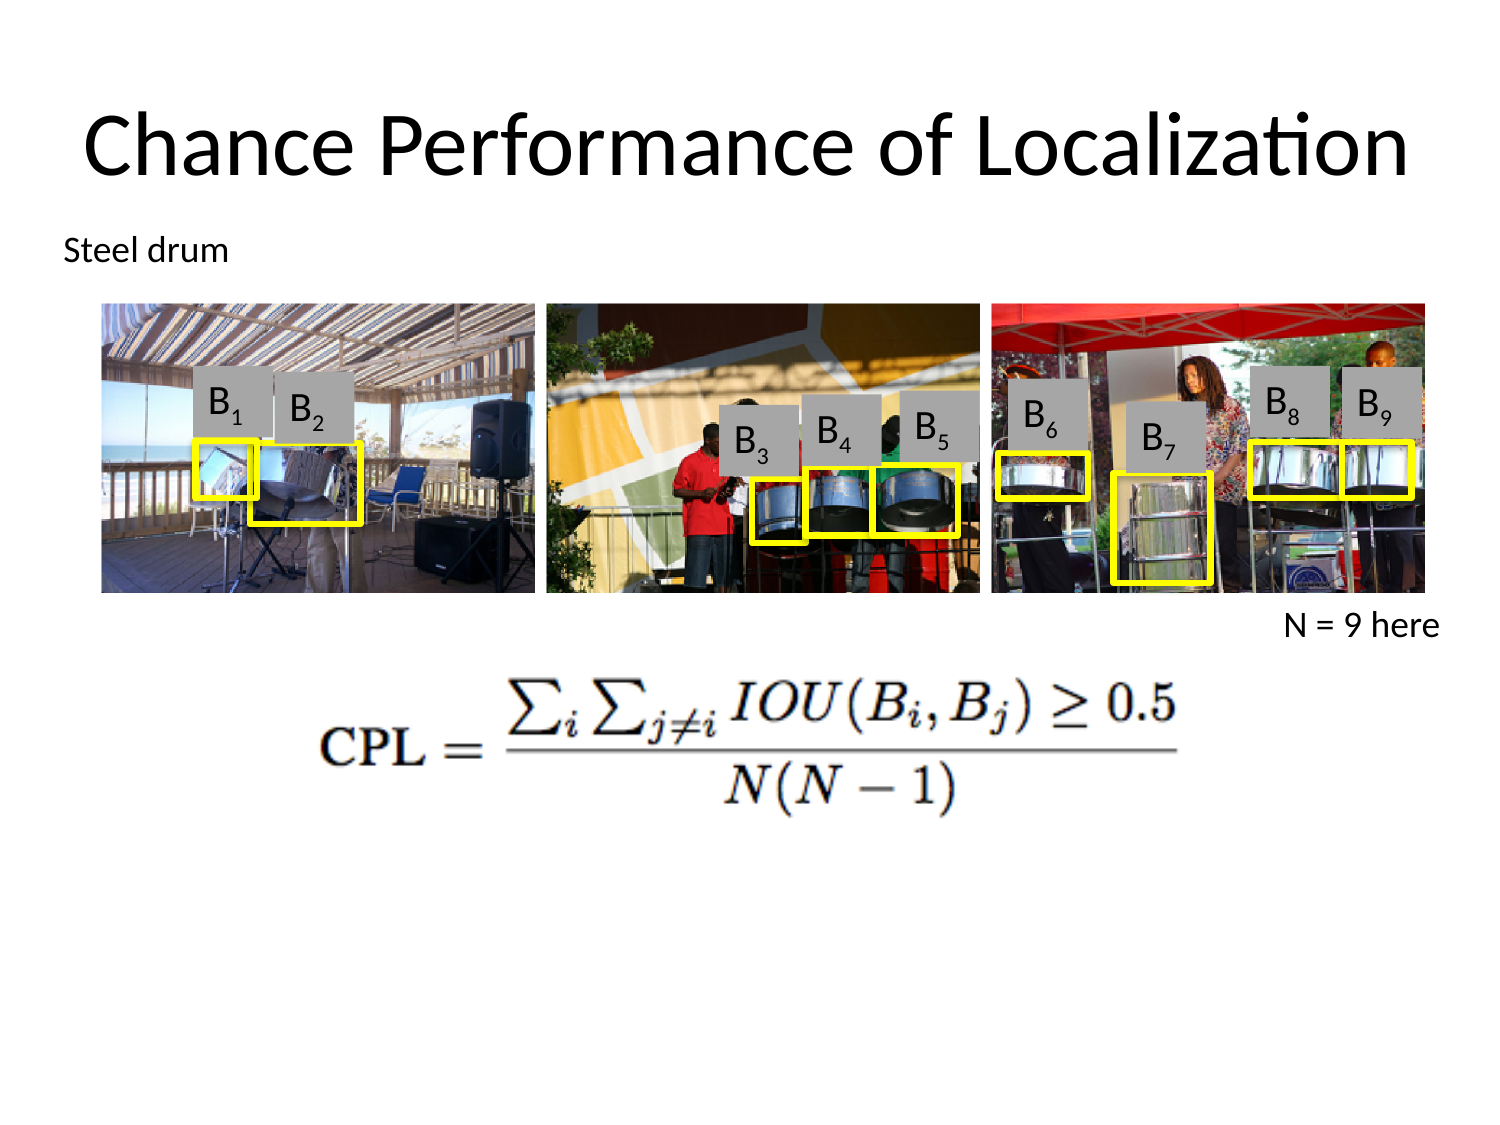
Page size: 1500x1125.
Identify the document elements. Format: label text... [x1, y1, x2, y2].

picture [309, 638, 1195, 869]
text_box N = 9 here [1268, 592, 1500, 653]
title Chance Performance of Localization [11, 45, 1484, 233]
text_box Steel drum [48, 217, 441, 277]
picture [89, 292, 1436, 604]
